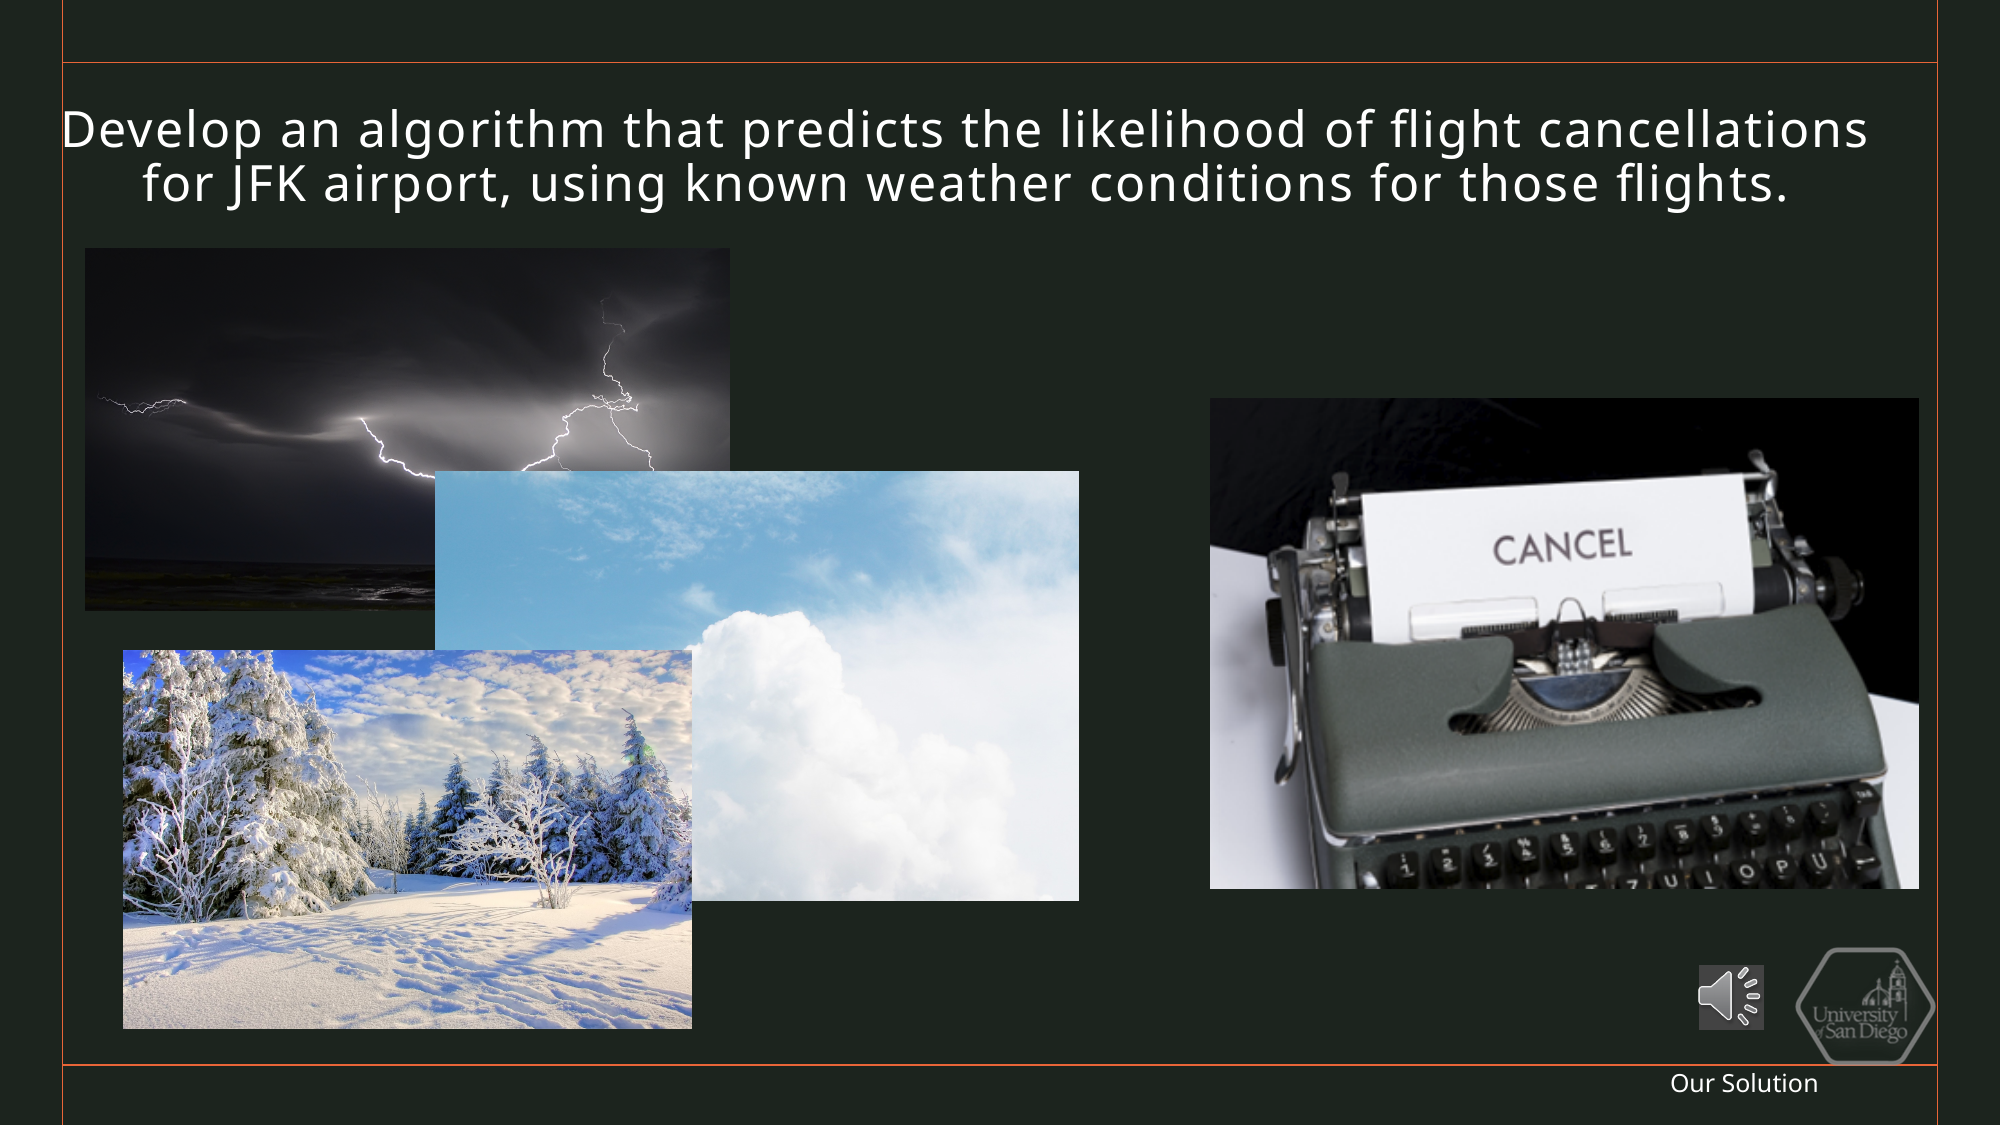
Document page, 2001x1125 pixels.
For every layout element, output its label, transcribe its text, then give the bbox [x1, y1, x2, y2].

picture [1795, 947, 1936, 1067]
text_box Our Solution [1650, 1052, 2000, 1113]
picture [1697, 964, 1765, 1031]
picture [85, 248, 1079, 1029]
title Develop an algorithm that predicts the likelihood of flight cancellations for JFK airport, using known weather conditions for those flights. [34, 84, 1899, 320]
picture [1210, 398, 1919, 889]
